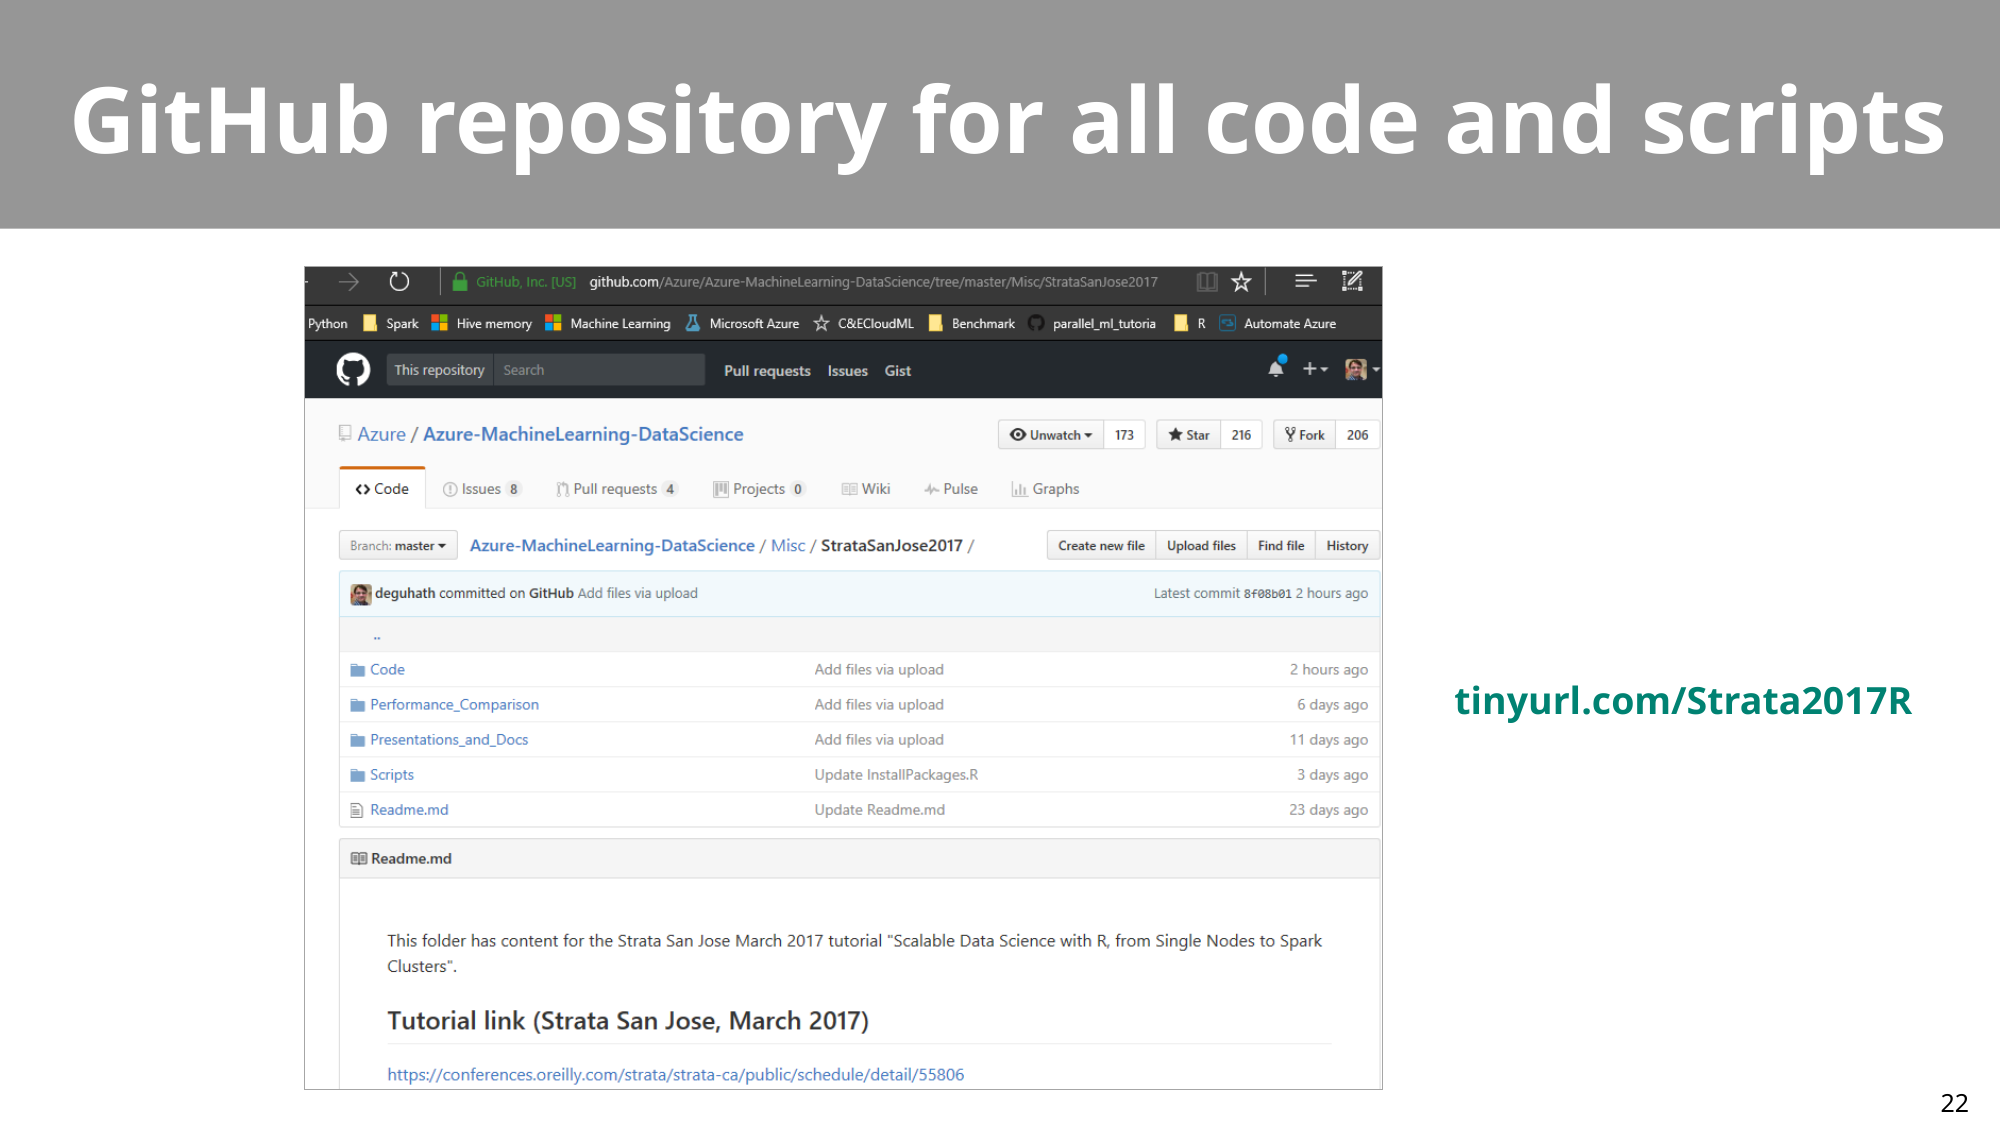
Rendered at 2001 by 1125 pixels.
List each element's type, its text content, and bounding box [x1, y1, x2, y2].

text_box GitHub repository for all code and scripts [45, 59, 1984, 208]
text_box tinyurl.com/Strata2017R [1439, 670, 1928, 730]
picture [304, 266, 1383, 1090]
text_box 22 [1925, 1079, 2000, 1125]
text_box [0, 0, 2000, 229]
